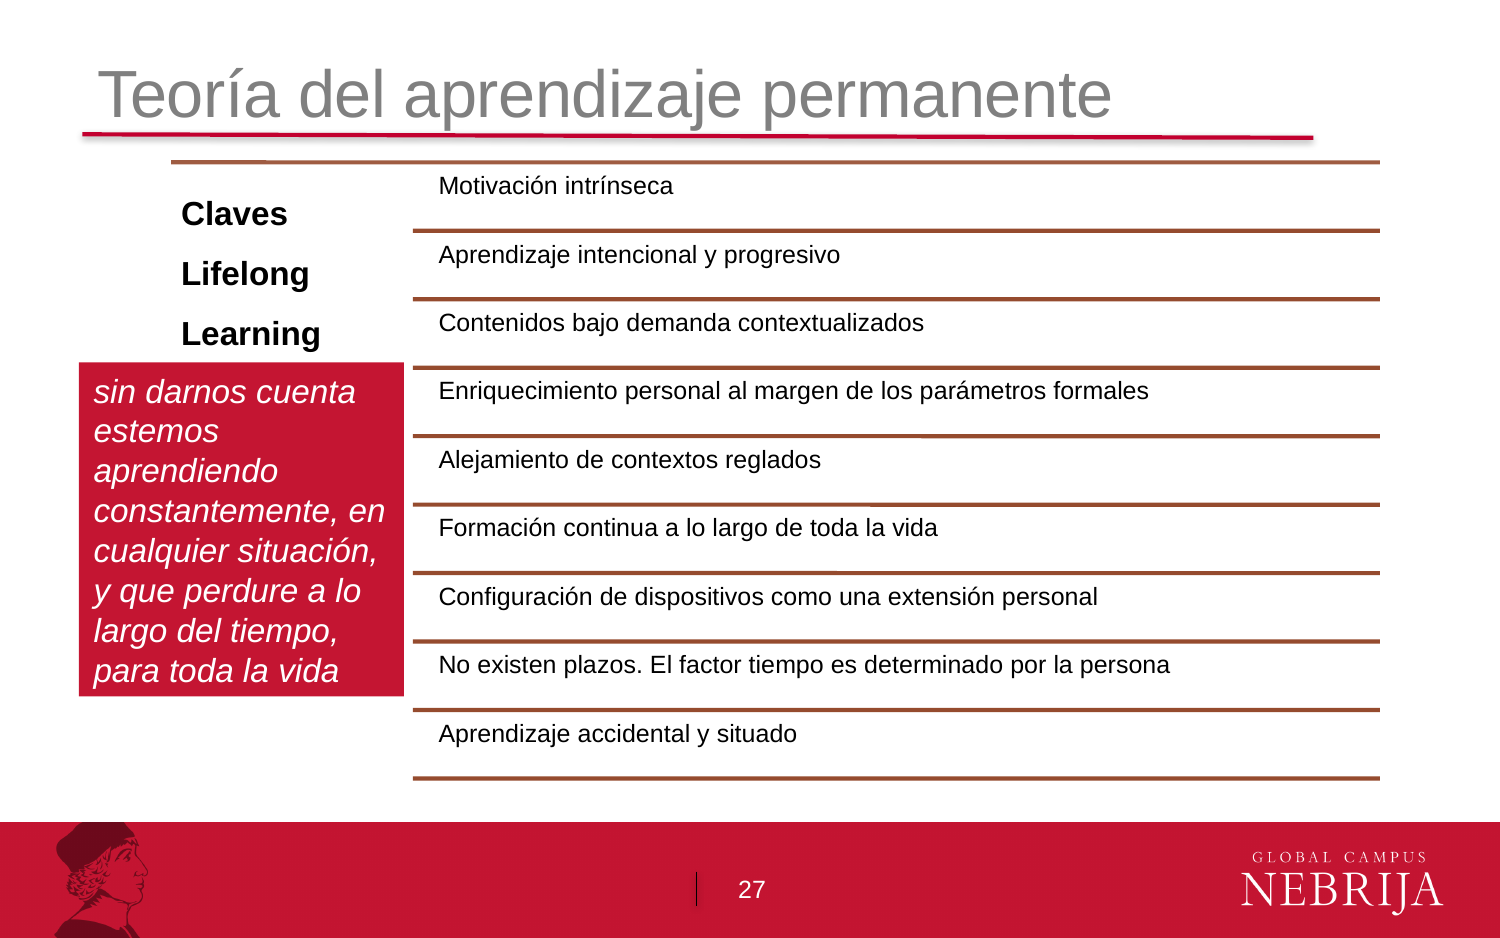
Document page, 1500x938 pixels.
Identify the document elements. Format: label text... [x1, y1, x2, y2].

picture [0, 822, 1500, 938]
title Teoría del aprendizaje permanente [82, 28, 1415, 154]
text_box sin darnos cuenta estemos aprendiendo constantemente, en cualquier situación, y que perdure a lo largo del tiempo, para toda la vida [78, 362, 165, 697]
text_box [170, 162, 1381, 783]
